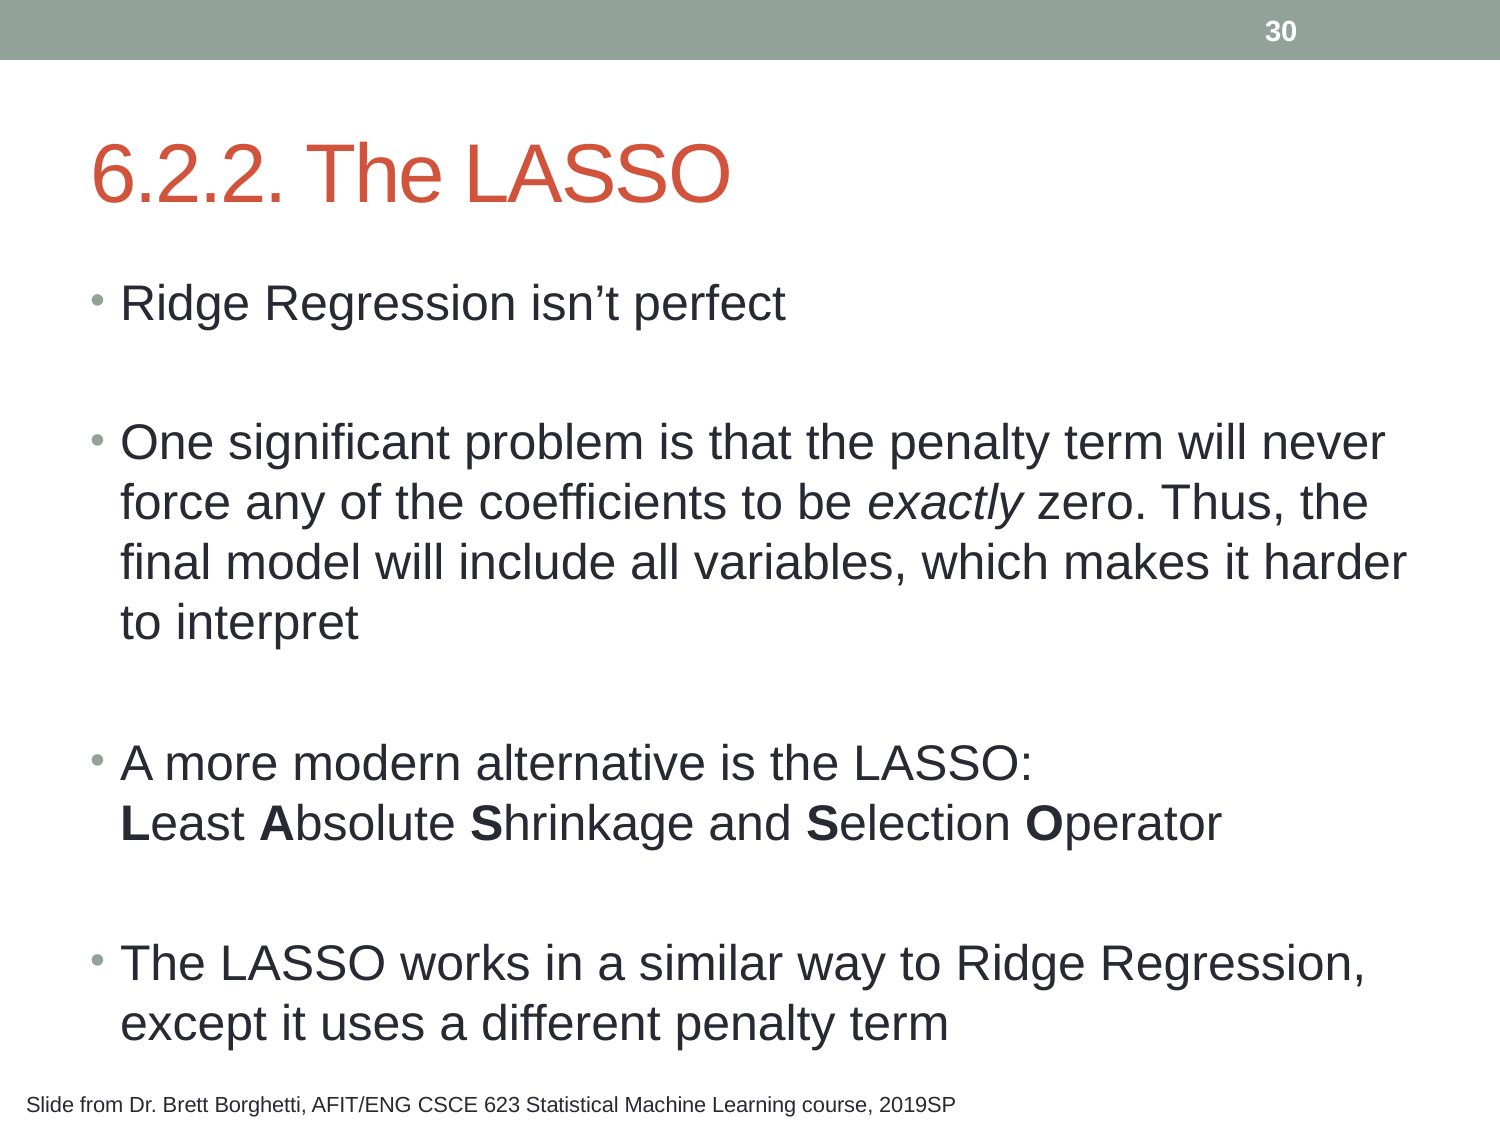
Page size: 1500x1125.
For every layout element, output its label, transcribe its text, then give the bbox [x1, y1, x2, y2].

slide_number 30 [1250, 3, 1425, 57]
list Ridge Regression isn’t perfect One significant problem is that the penalty term will never force any of the coefficients to be exactly zero. Thus, the final model will include all variables, which makes it harder to interpret A more modern alternative is the LASSO: Least Absolute Shrinkage and Selection Operator The LASSO works in a similar way to Ridge Regression, except it uses a different penalty term [75, 262, 1425, 1063]
title 6.2.2. The LASSO [75, 87, 1425, 250]
text_box Slide from Dr. Brett Borghetti, AFIT/ENG CSCE 623 Statistical Machine Learning course, 2019SP [11, 1083, 973, 1125]
